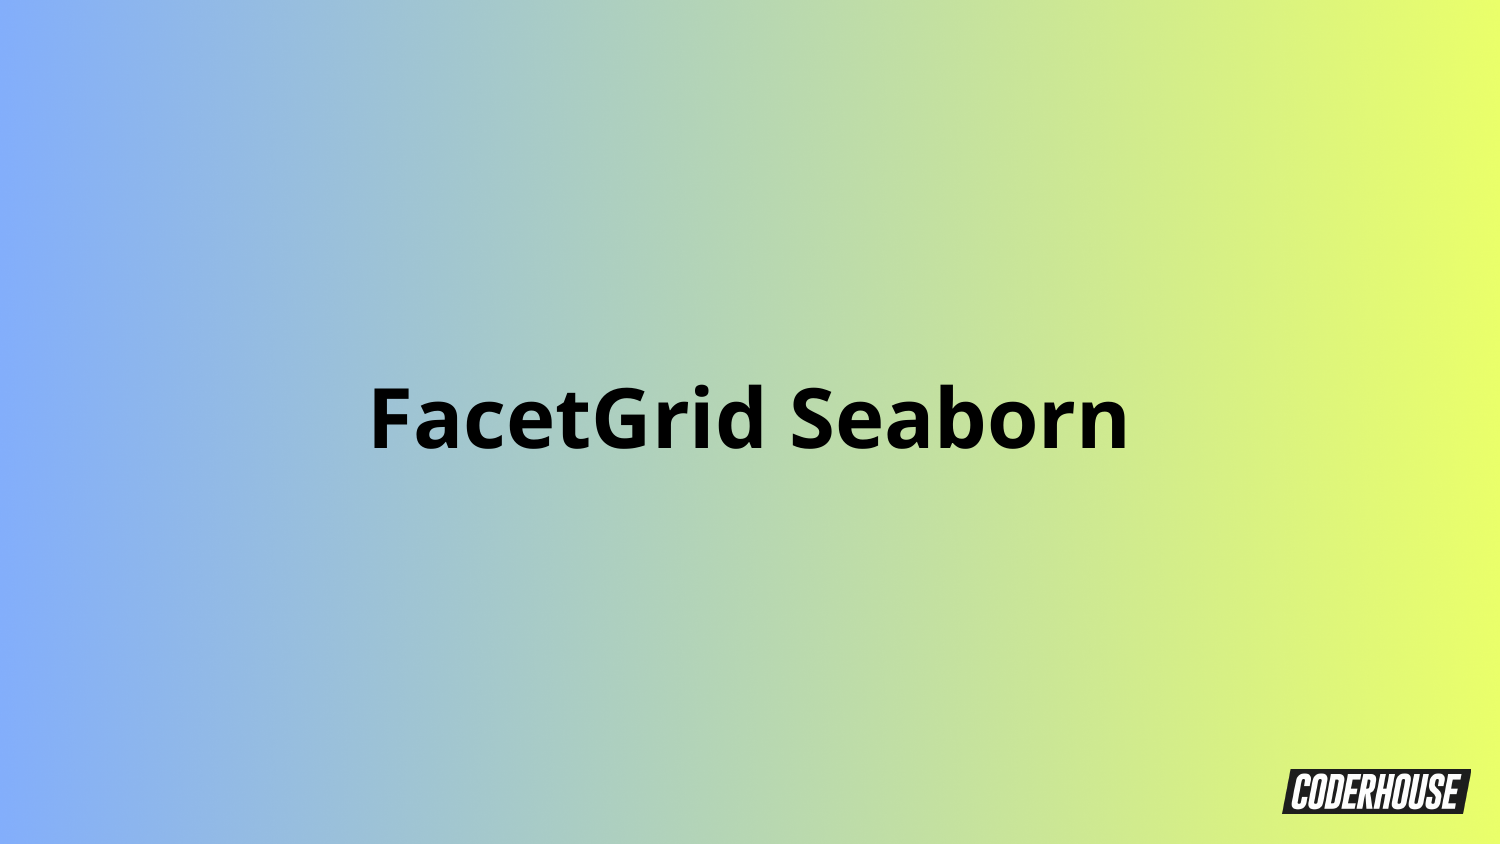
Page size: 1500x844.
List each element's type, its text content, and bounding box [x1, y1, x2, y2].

text_box FacetGrid Seaborn [239, 361, 1261, 482]
picture [0, 0, 1500, 844]
